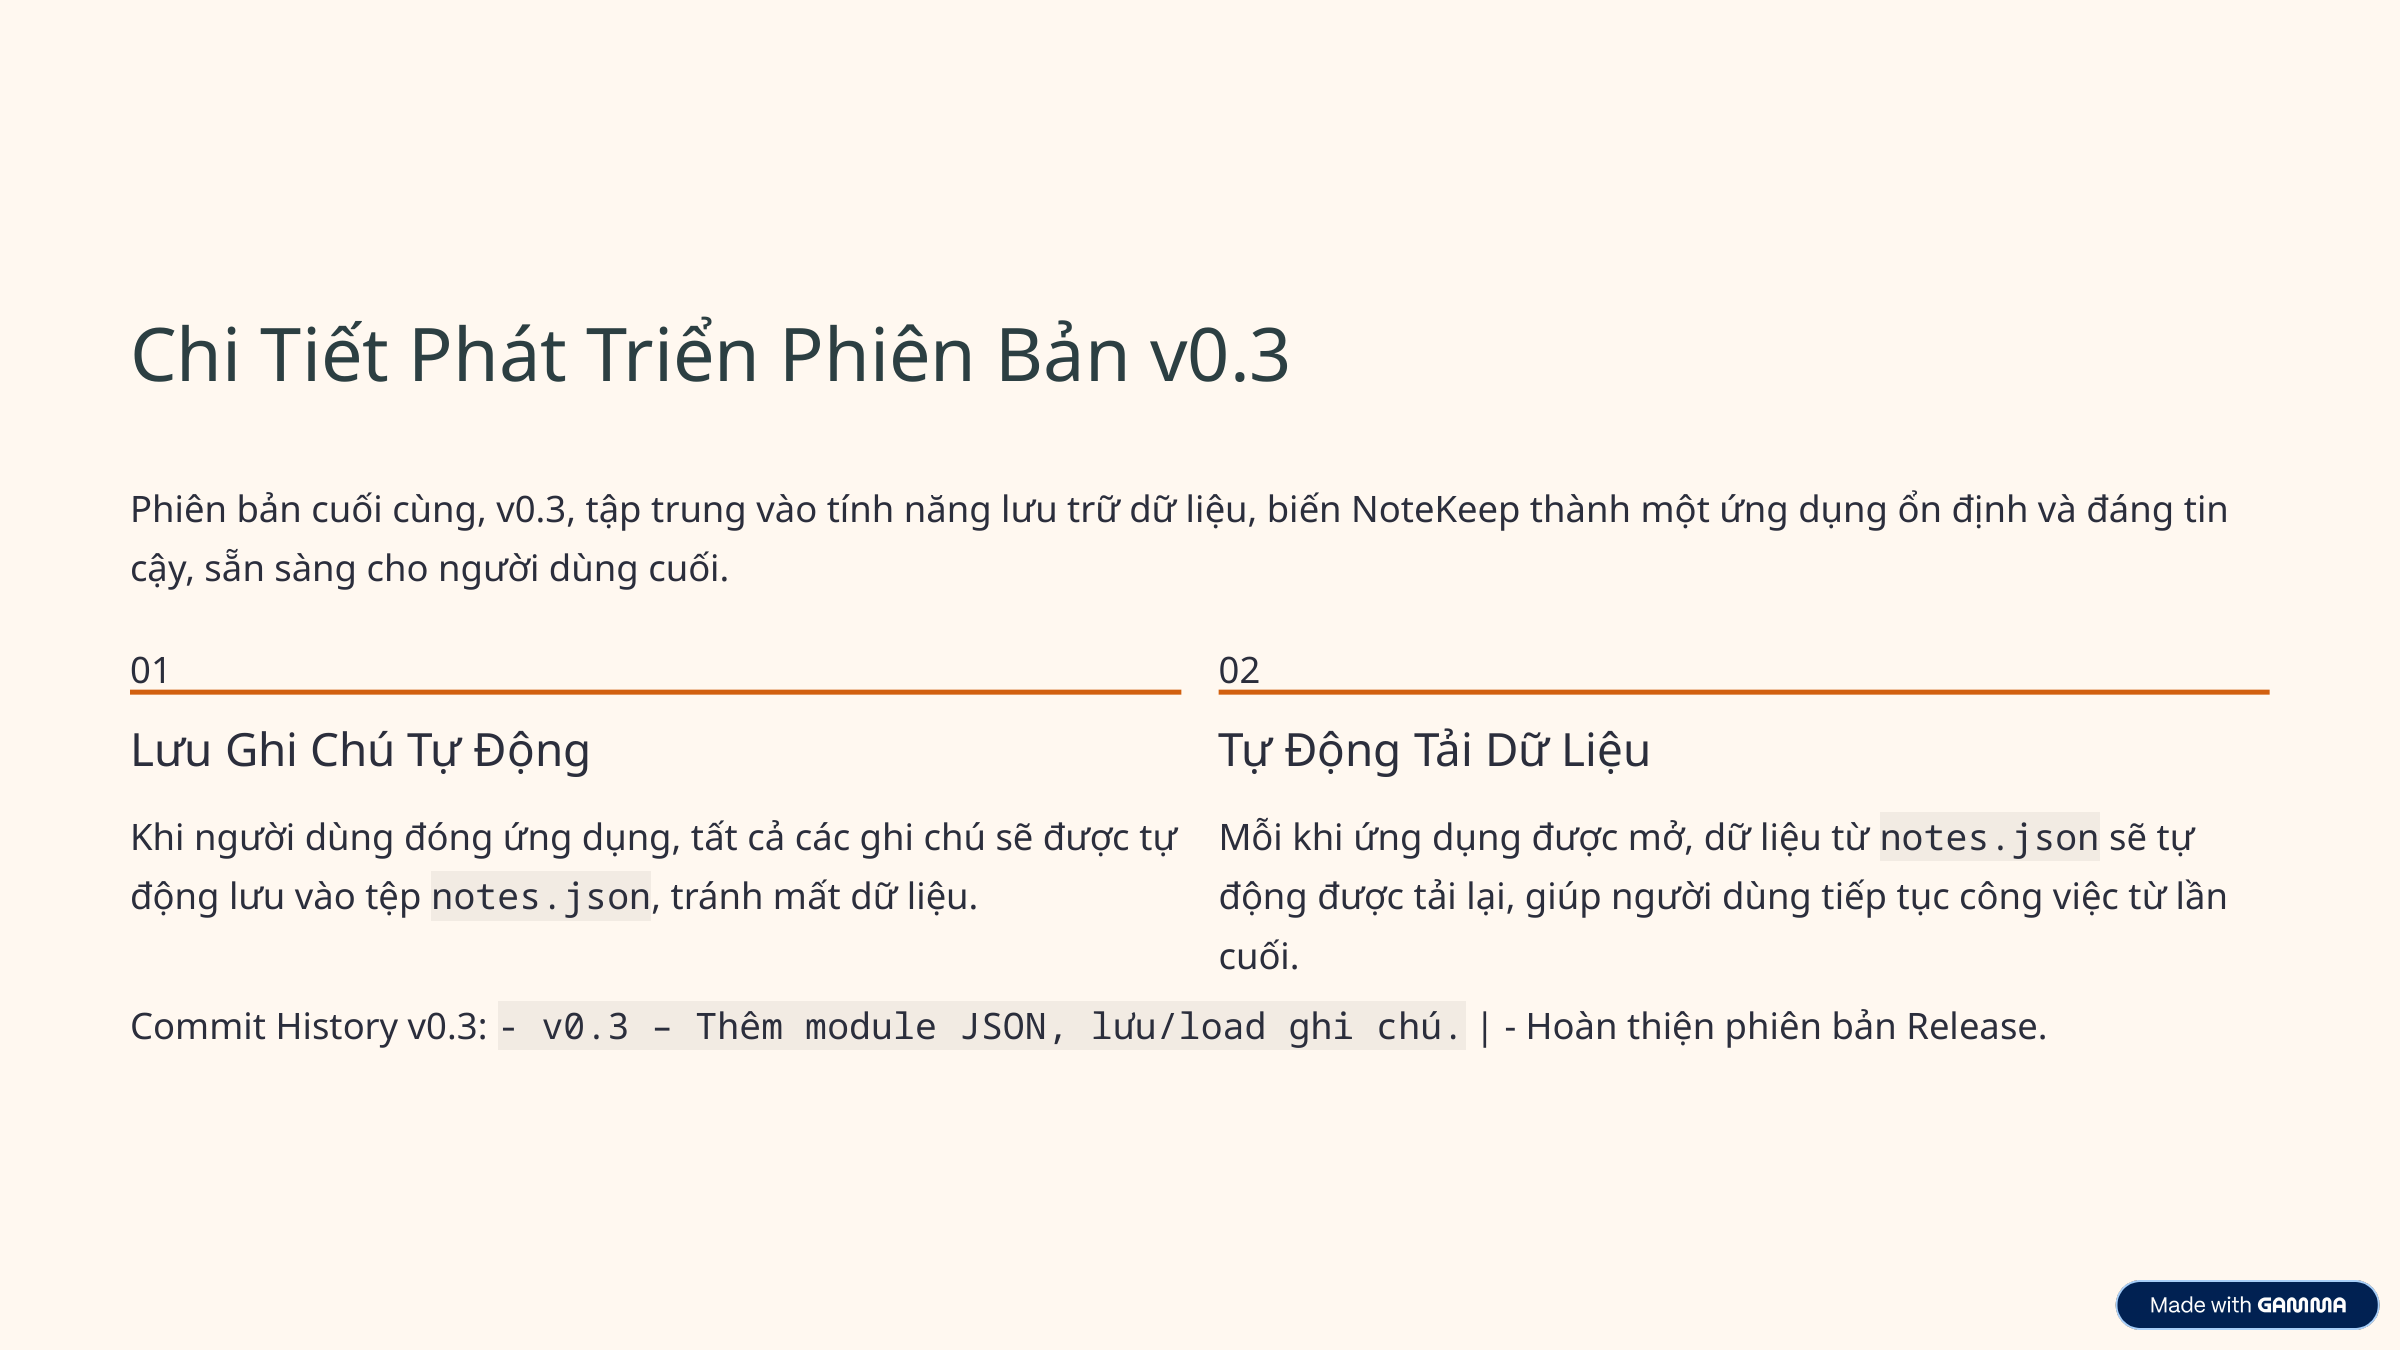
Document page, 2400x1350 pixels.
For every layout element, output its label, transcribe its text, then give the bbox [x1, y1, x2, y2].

text_box 02 [1218, 631, 1256, 678]
text_box 01 [130, 631, 168, 678]
picture [2106, 1271, 2389, 1339]
text_box [1218, 689, 2270, 695]
text_box Mỗi khi ứng dụng được mở, dữ liệu từ notes.json sẽ tự động được tải lại, giúp người dùng tiếp tục công việc từ lần cuối. [1218, 798, 2270, 918]
text_box Khi người dùng đóng ứng dụng, tất cả các ghi chú sẽ được tự động lưu vào tệp notes.json, tránh mất dữ liệu. [130, 798, 1182, 918]
text_box Chi Tiết Phát Triển Phiên Bản v0.3 [130, 303, 1290, 396]
text_box Commit History v0.3: - v0.3 – Thêm module JSON, lưu/load ghi chú. | - Hoàn thiện phiên bản Release. [130, 987, 2270, 1047]
text_box [130, 689, 1182, 695]
text_box Tự Động Tải Dữ Liệu [1218, 718, 1684, 777]
text_box Lưu Ghi Chú Tự Động [130, 718, 596, 777]
text_box Phiên bản cuối cùng, v0.3, tập trung vào tính năng lưu trữ dữ liệu, biến NoteKeep thành một ứng dụng ổn định và đáng tin cậy, sẵn sàng cho người dùng cuối. [130, 470, 2270, 590]
